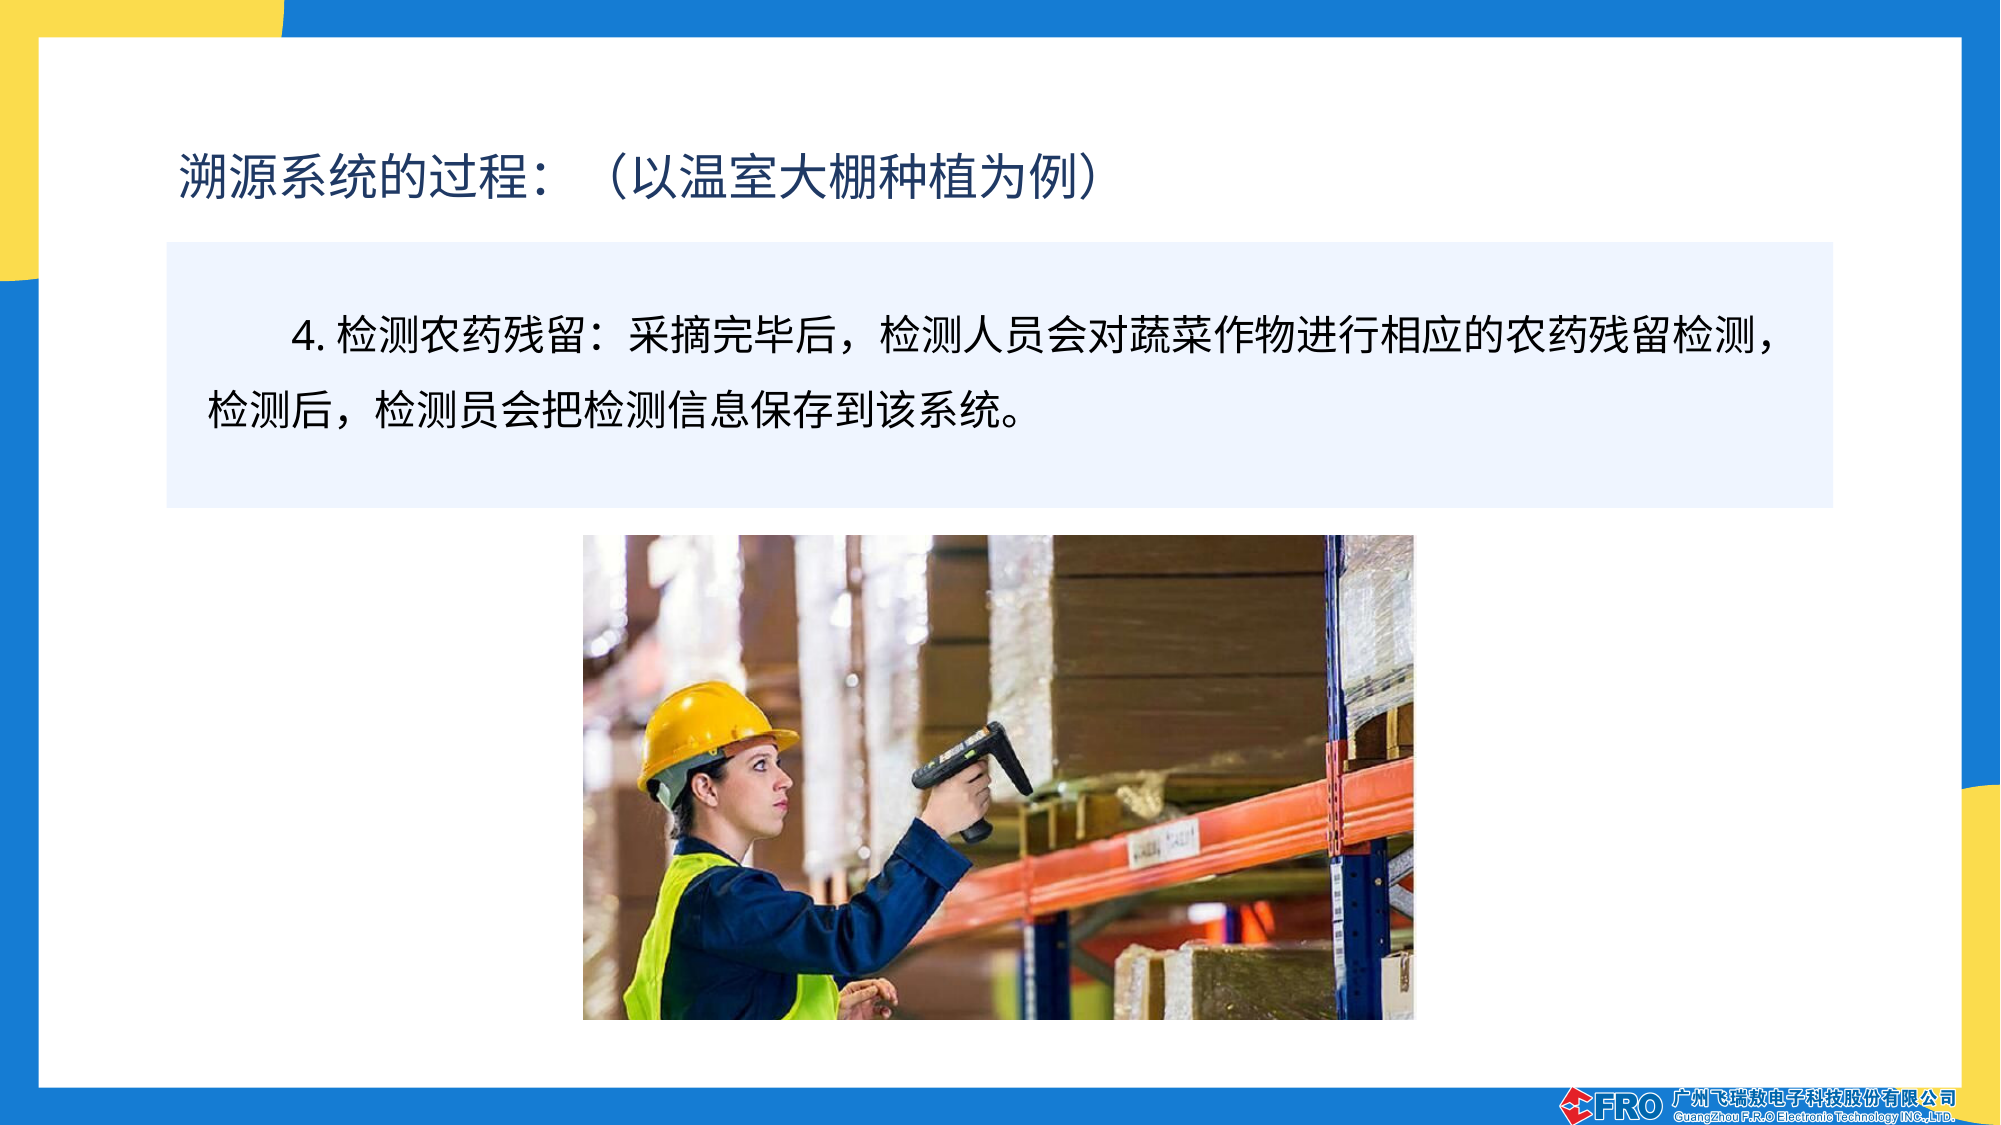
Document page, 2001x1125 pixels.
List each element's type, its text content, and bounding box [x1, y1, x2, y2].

picture [1559, 1087, 1956, 1125]
picture [583, 535, 1417, 1020]
text_box 4.检测农药残留：采摘完毕后，检测人员会对蔬菜作物进行相应的农药残留检测，检测后，检测员会把检测信息保存到该系统。 [166, 241, 1834, 509]
text_box 溯源系统的过程：（以温室大棚种植为例） [163, 137, 1144, 213]
